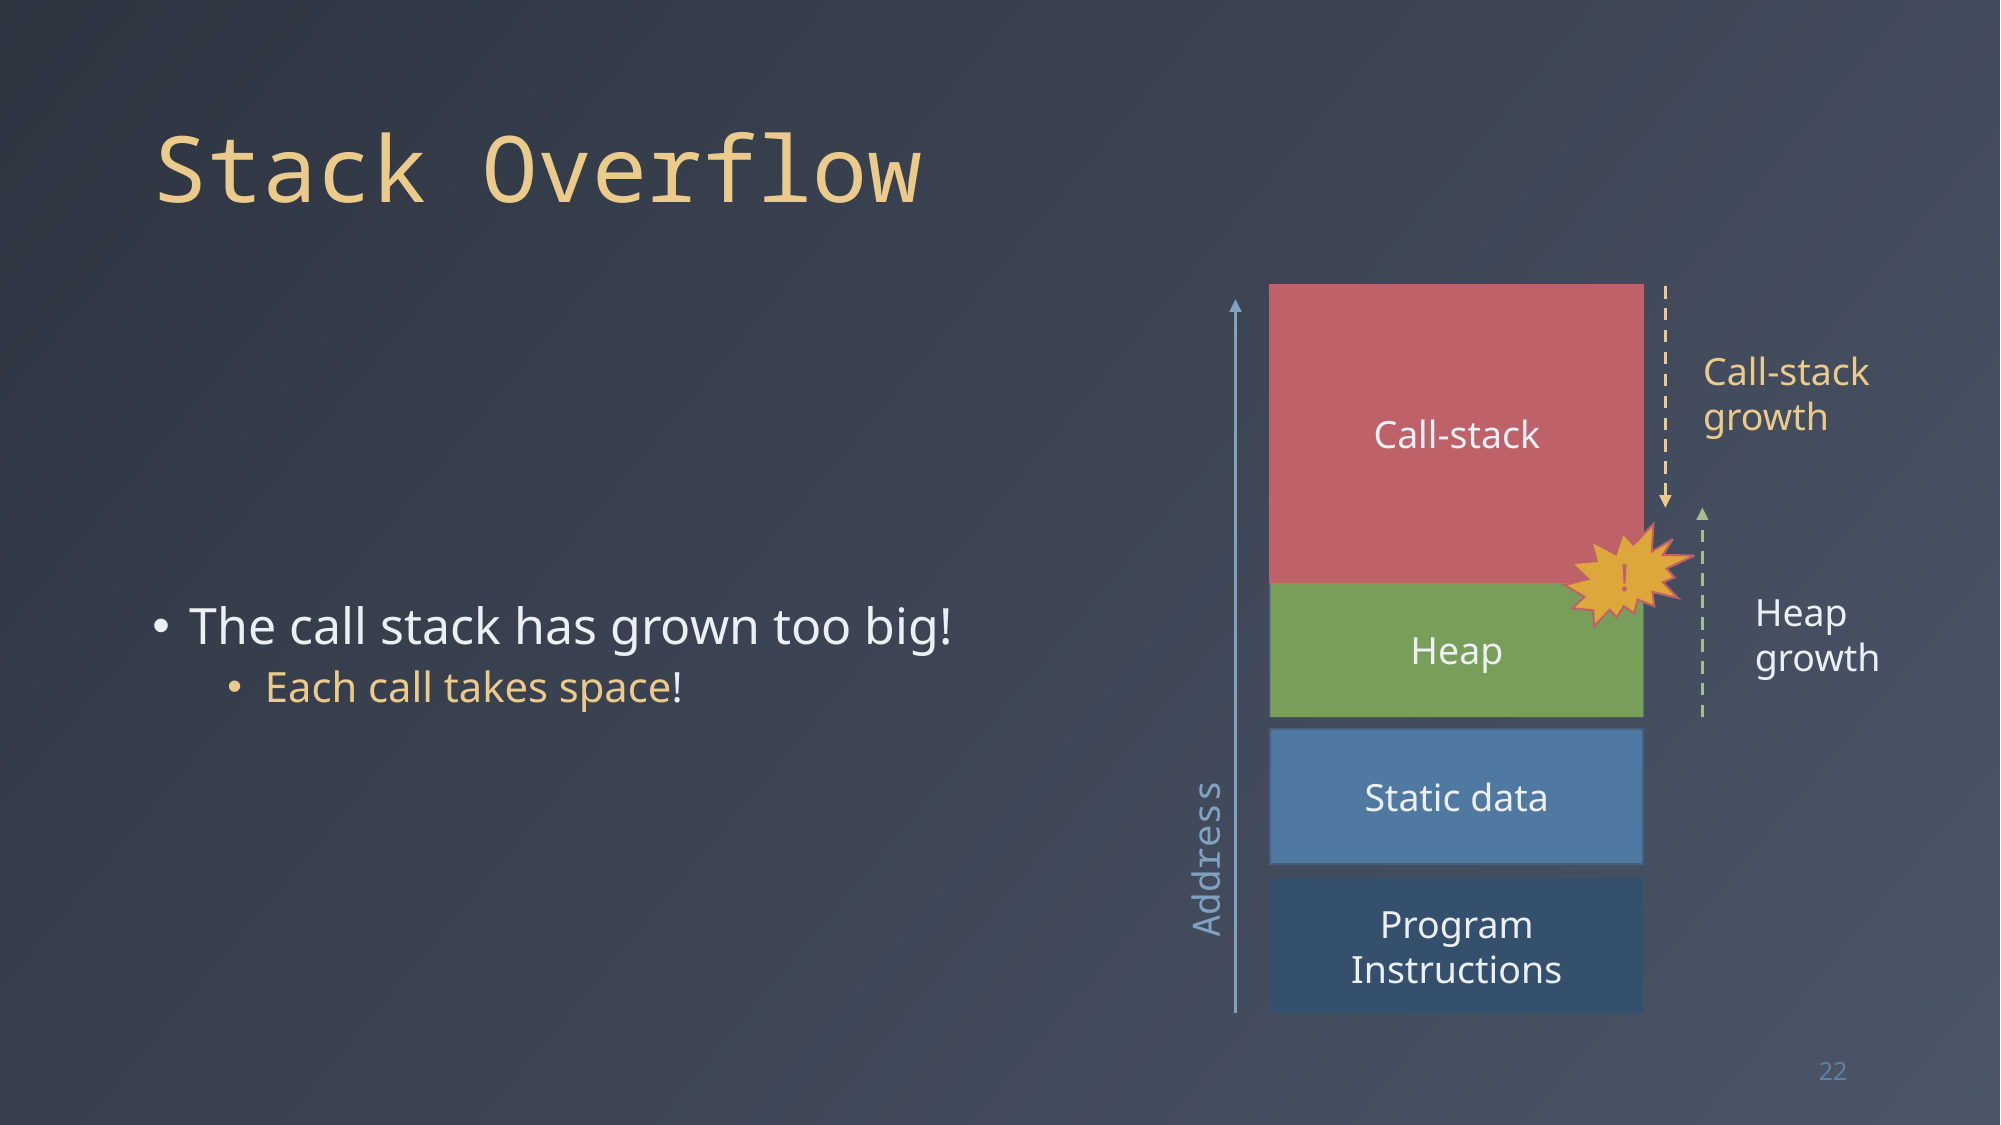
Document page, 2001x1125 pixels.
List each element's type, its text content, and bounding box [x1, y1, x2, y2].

title Stack Overflow [137, 26, 1863, 230]
text_box Program Instructions [1269, 877, 1644, 1014]
list The call stack has grown too big! Each call takes space! [137, 299, 988, 1014]
text_box Heap [1269, 583, 1644, 718]
slide_number 22 [1738, 1042, 1863, 1103]
text_box Call-stack [1269, 284, 1644, 583]
text_box Call-stack growth [1688, 340, 1885, 446]
text_box ! [1561, 521, 1695, 629]
text_box Address [1174, 765, 1235, 953]
text_box Static data [1269, 728, 1644, 865]
text_box Heap growth [1740, 581, 1896, 687]
